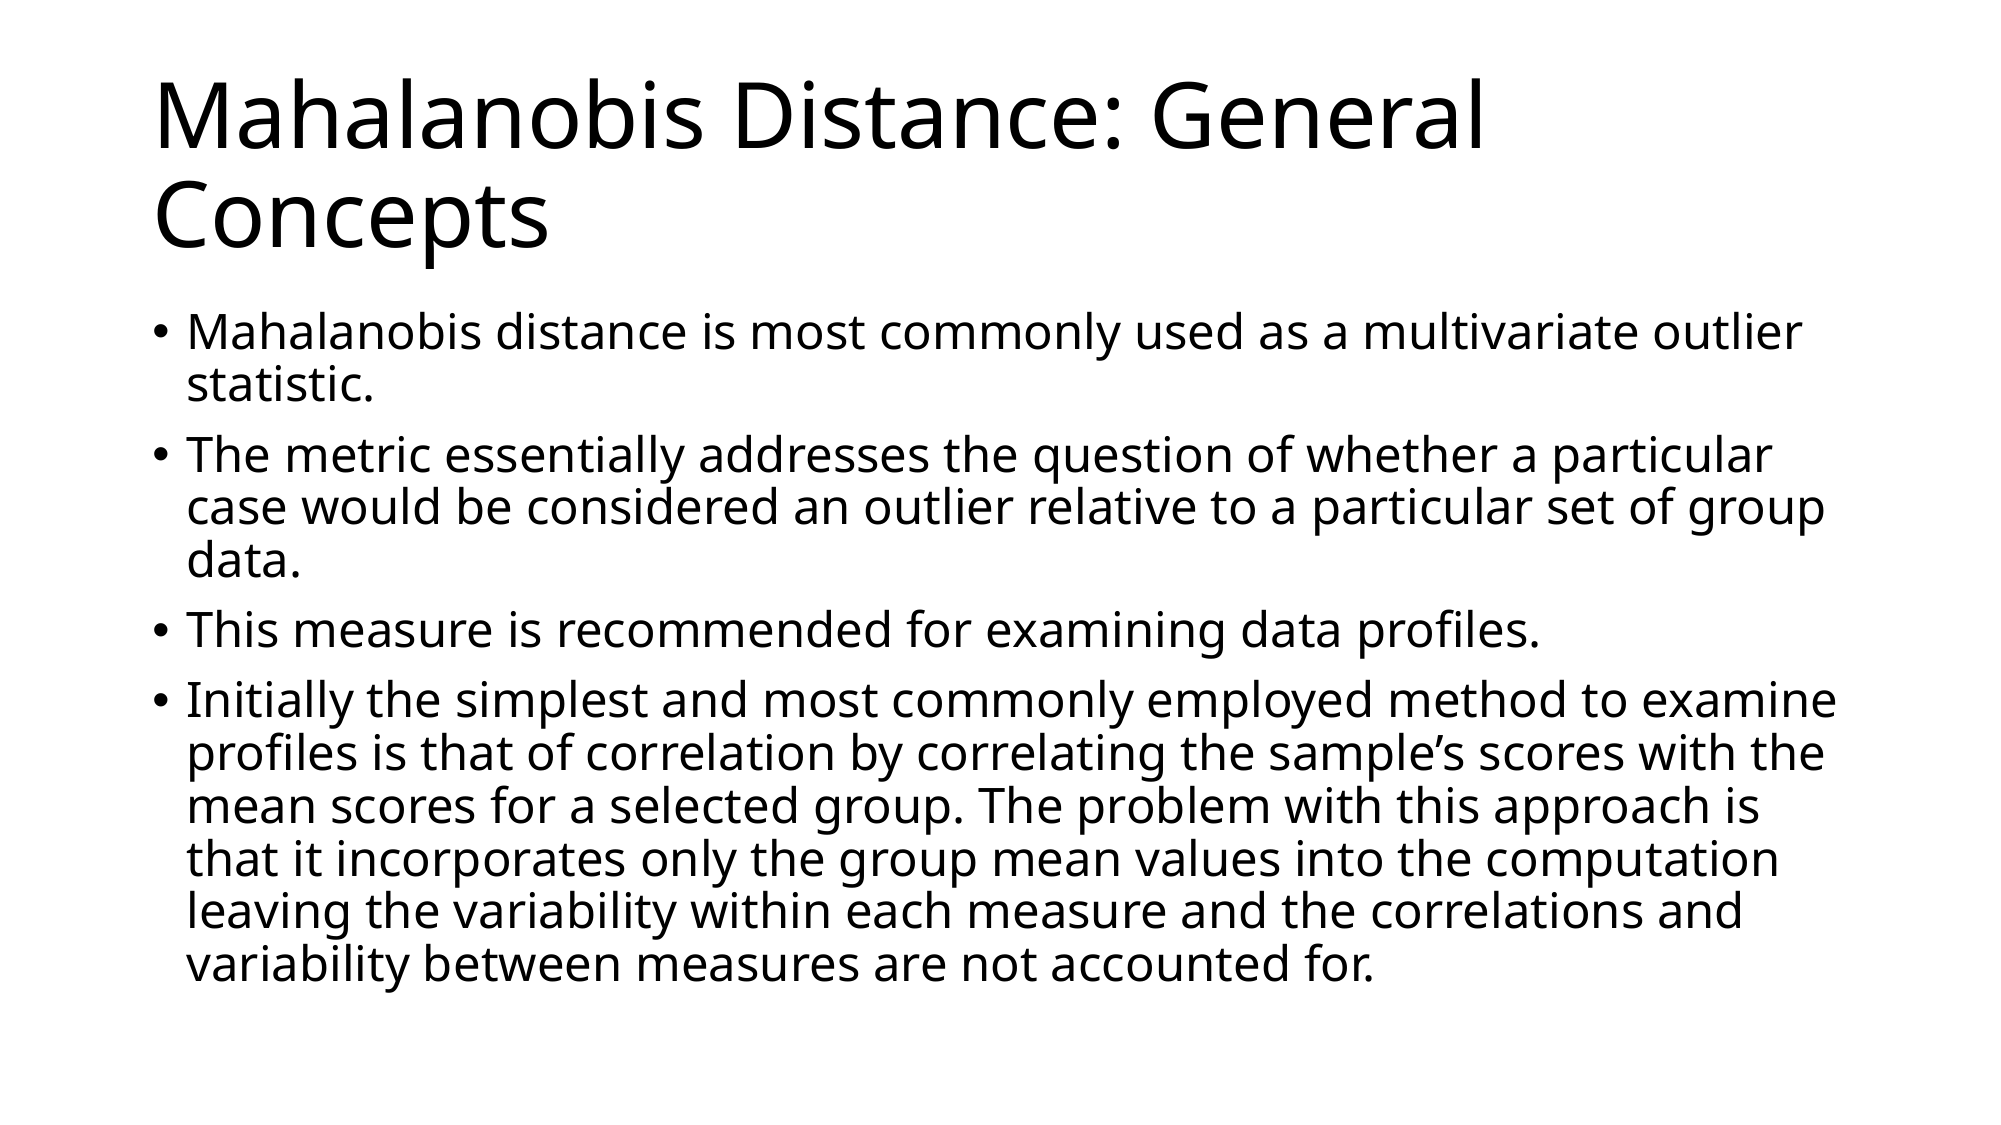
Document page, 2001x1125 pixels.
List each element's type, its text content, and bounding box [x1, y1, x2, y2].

list Mahalanobis distance is most commonly used as a multivariate outlier statistic. The metric essentially addresses the question of whether a particular case would be considered an outlier relative to a particular set of group data. This measure is recommended for examining data profiles. Initially the simplest and most commonly employed method to examine profiles is that of correlation by correlating the sample’s scores with the mean scores for a selected group. The problem with this approach is that it incorporates only the group mean values into the computation leaving the variability within each measure and the correlations and variability between measures are not accounted for. [137, 299, 1863, 1014]
title Mahalanobis Distance: General Concepts [137, 59, 1863, 278]
